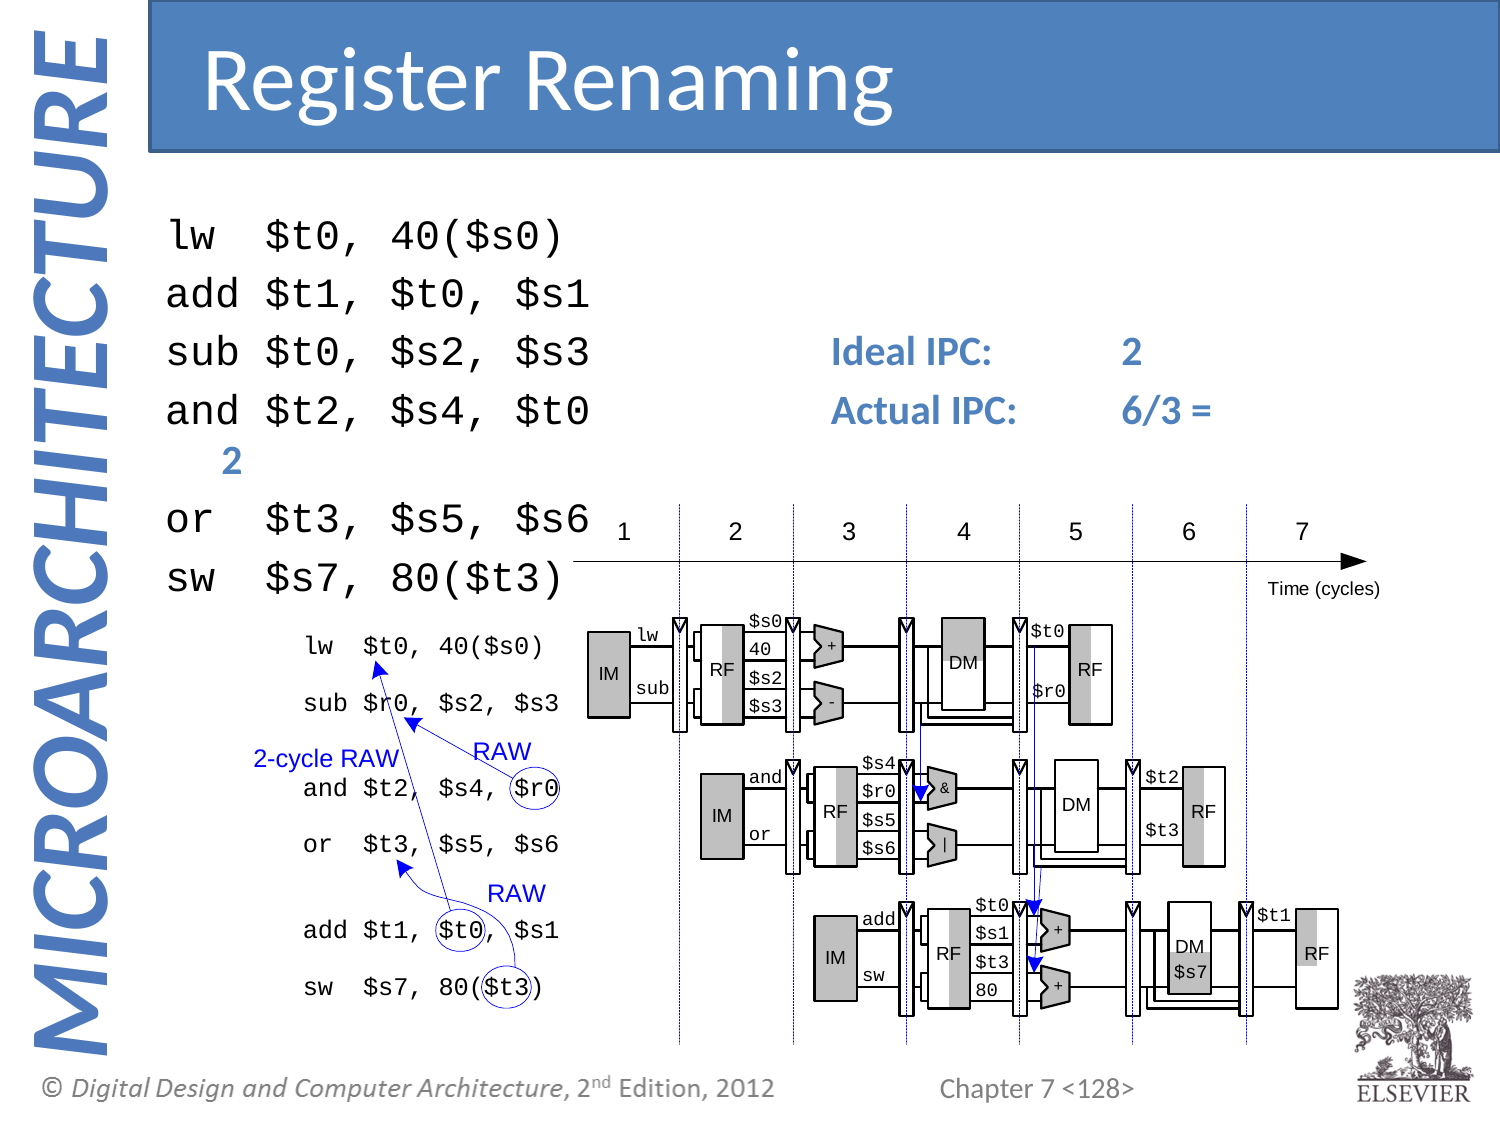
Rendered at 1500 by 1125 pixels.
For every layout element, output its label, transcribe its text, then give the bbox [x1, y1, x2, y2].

list lw $t0, 40($s0) add $t1, $t0, $s1 sub $t0, $s2, $s3 Ideal IPC: 2 and $t2, $s4, $t0 Actual IPC: 6/3 = 2 or $t3, $s5, $s6 sw $s7, 80($t3) [150, 200, 1250, 1013]
text_box Register Renaming [187, 11, 1488, 136]
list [237, 499, 1401, 1048]
picture [0, 0, 1500, 1125]
